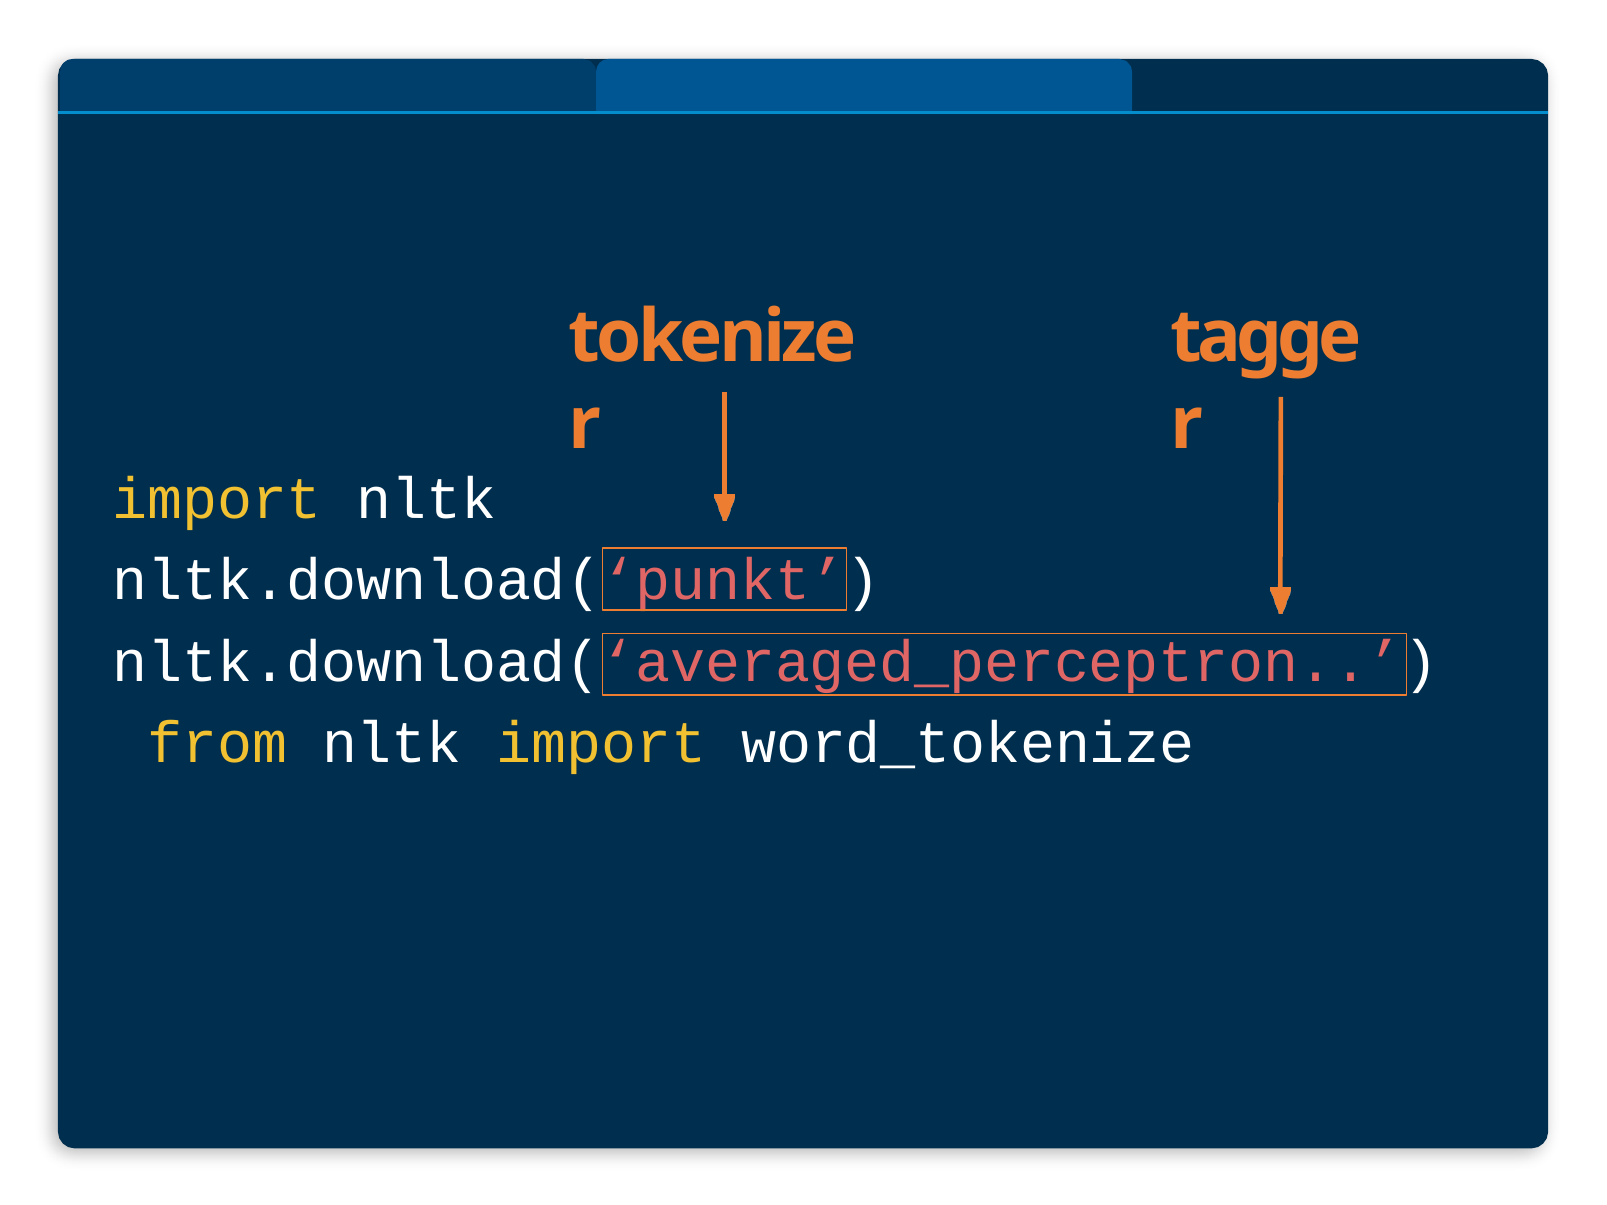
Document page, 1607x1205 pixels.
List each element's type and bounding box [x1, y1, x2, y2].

text_box [601, 392, 1408, 696]
text_box [24, 34, 1572, 1181]
